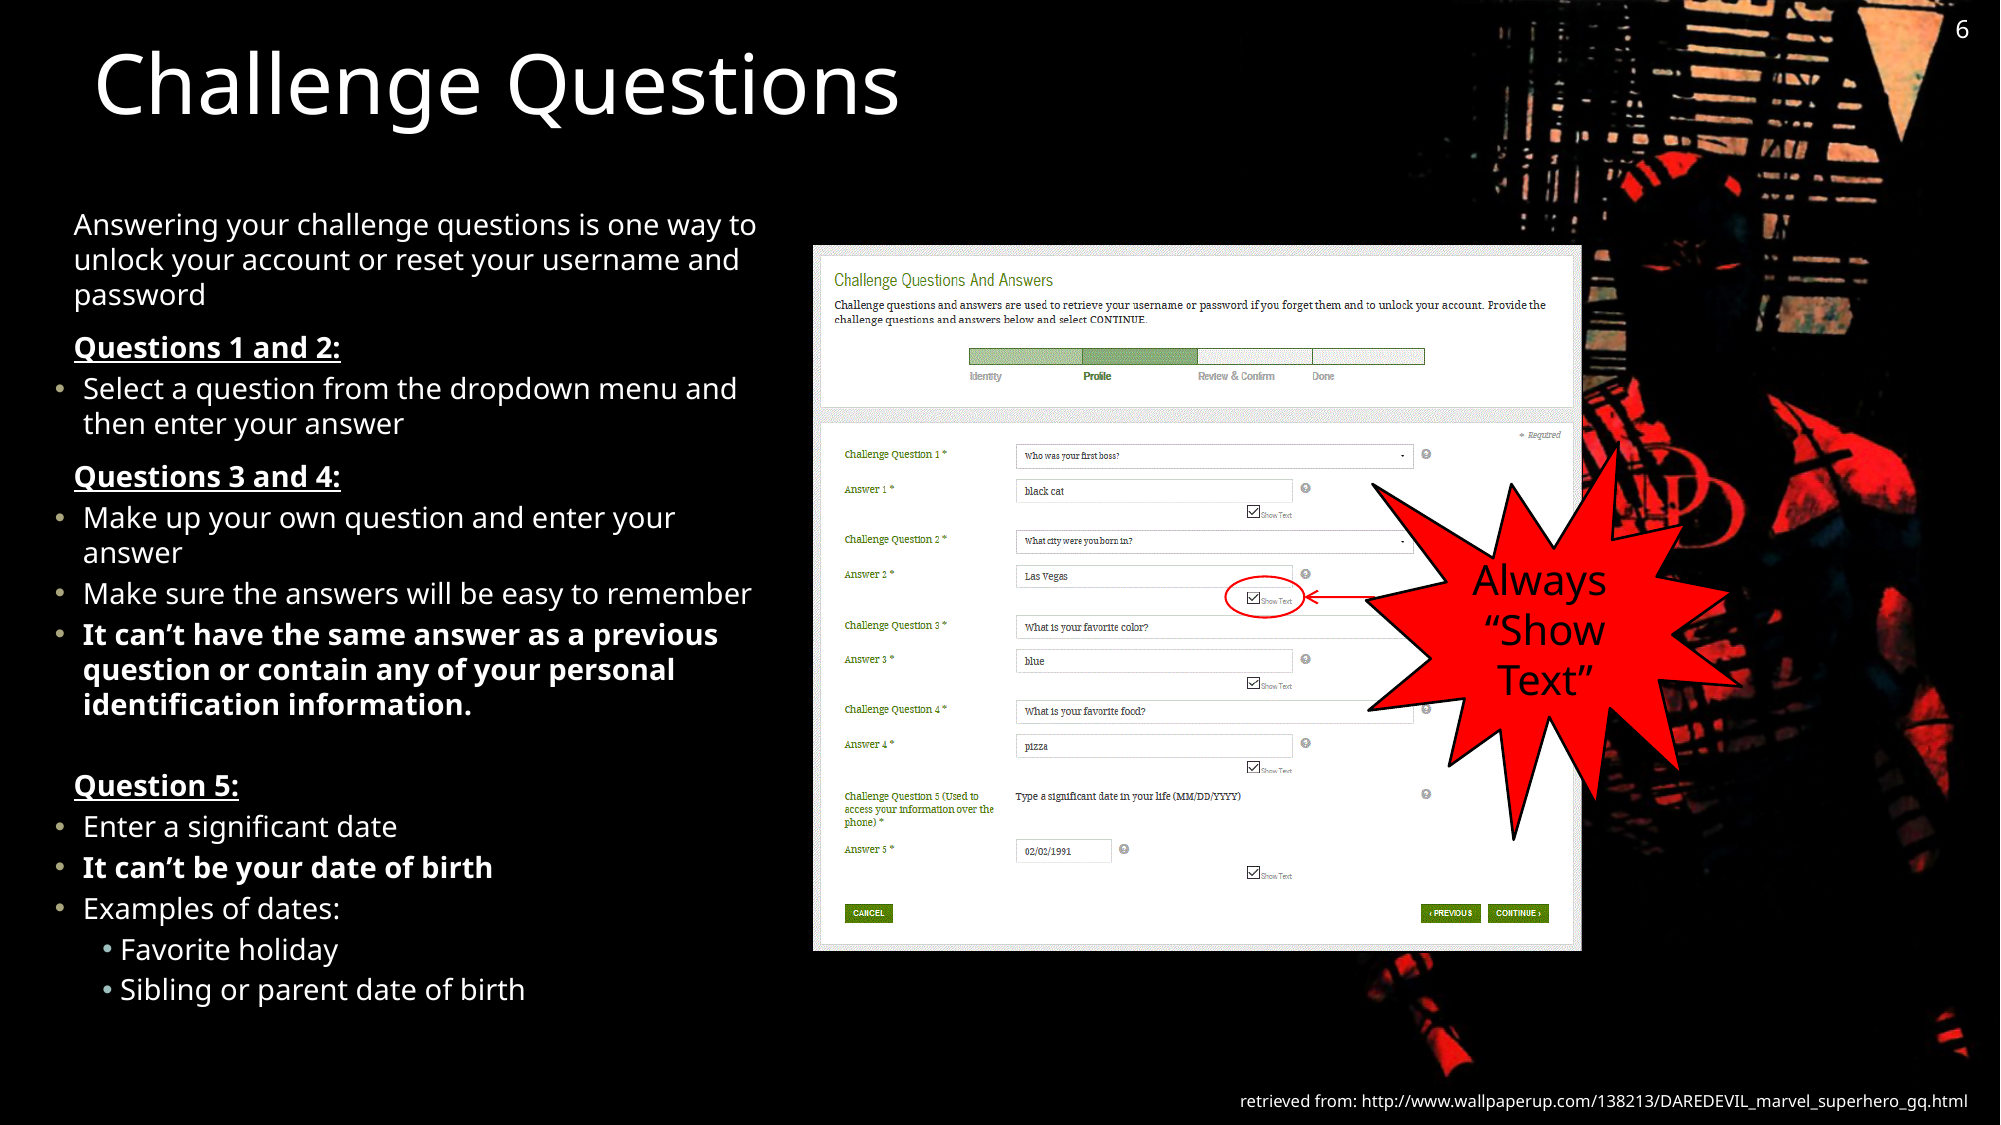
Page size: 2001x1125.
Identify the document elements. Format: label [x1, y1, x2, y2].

text_box [812, 244, 1582, 952]
picture [0, 0, 2000, 1125]
